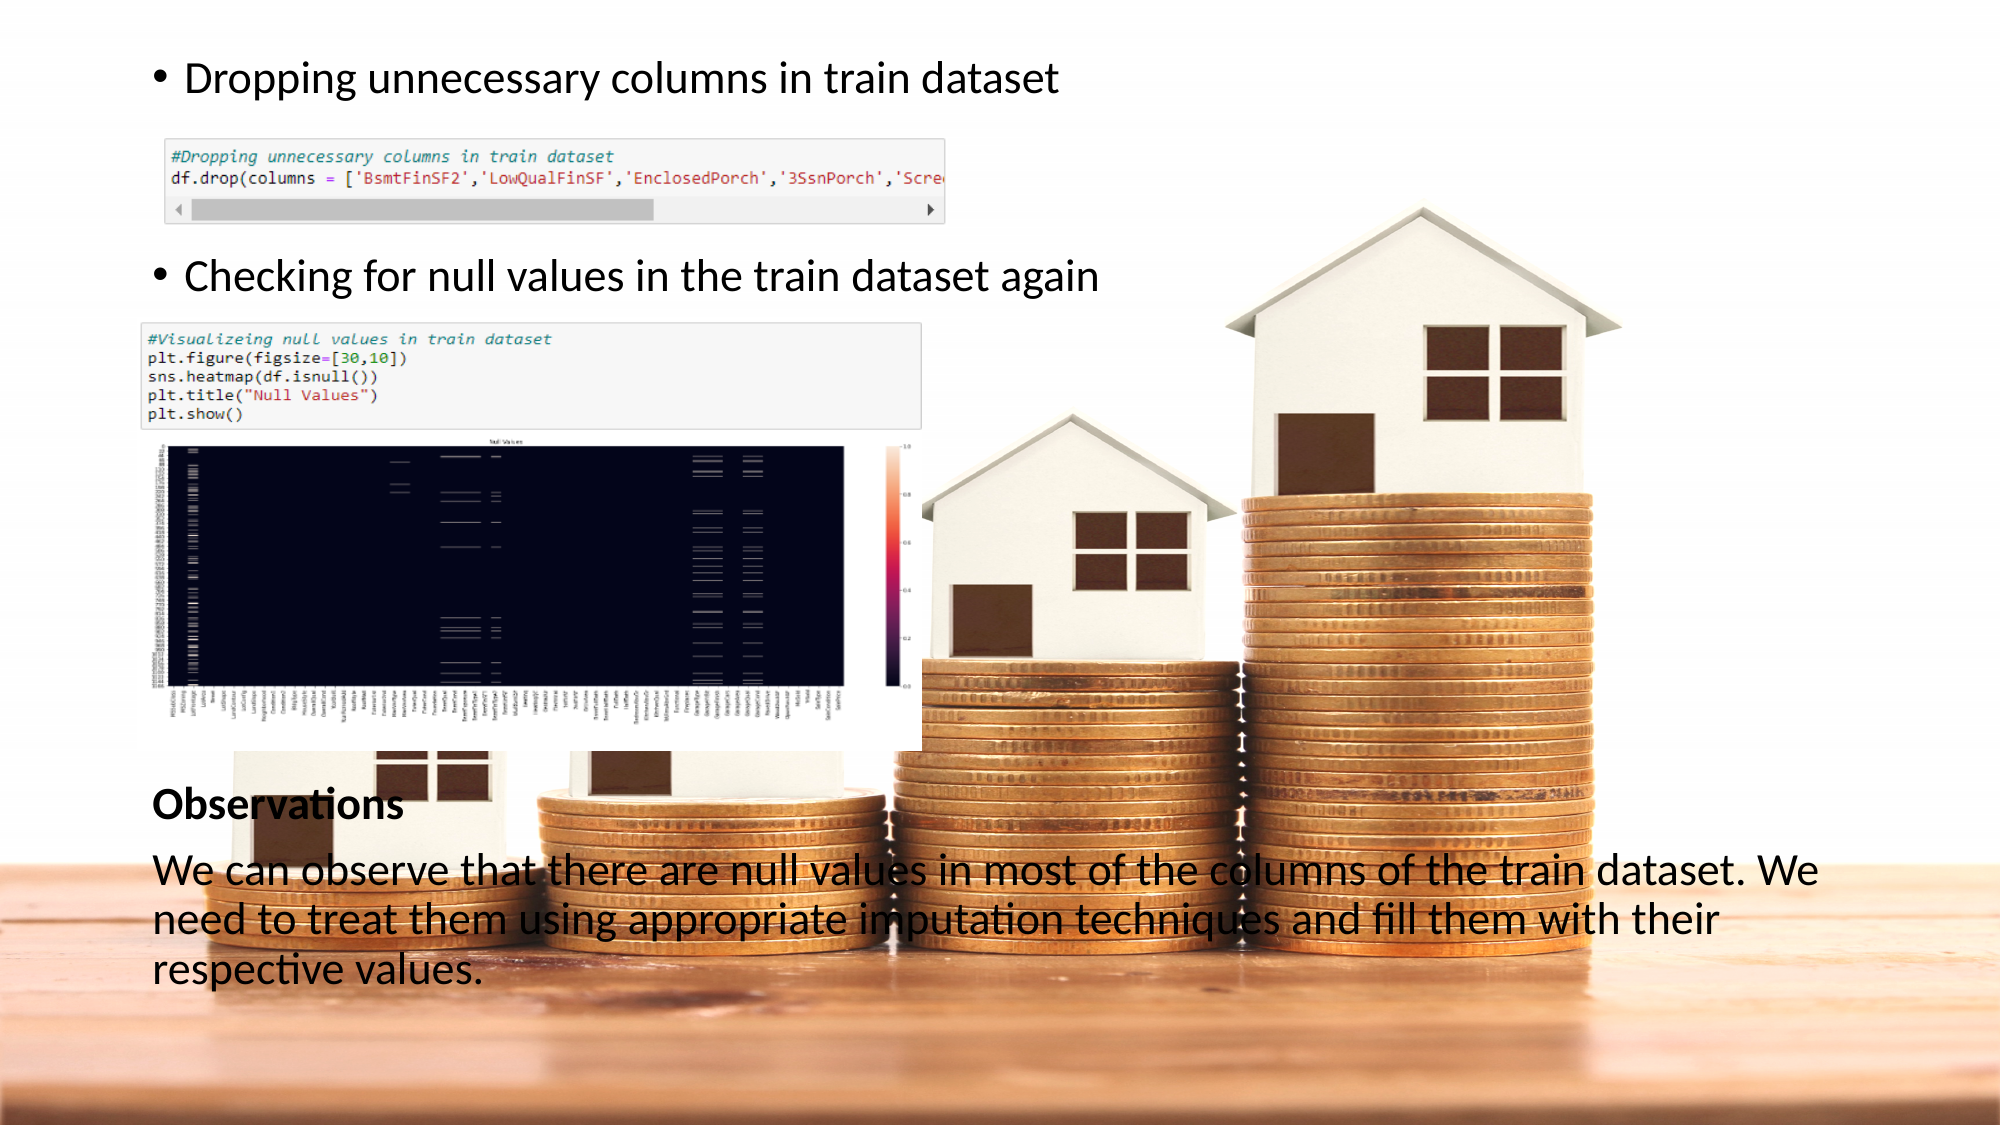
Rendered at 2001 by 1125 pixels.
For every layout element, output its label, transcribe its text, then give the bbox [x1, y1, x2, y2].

list Dropping unnecessary columns in train dataset Checking for null values in the train dataset again Observations We can observe that there are null values in most of the columns of the train dataset. We need to treat them using appropriate imputation techniques and fill them with their respective values. [137, 46, 1863, 1014]
picture [0, 0, 2000, 1125]
